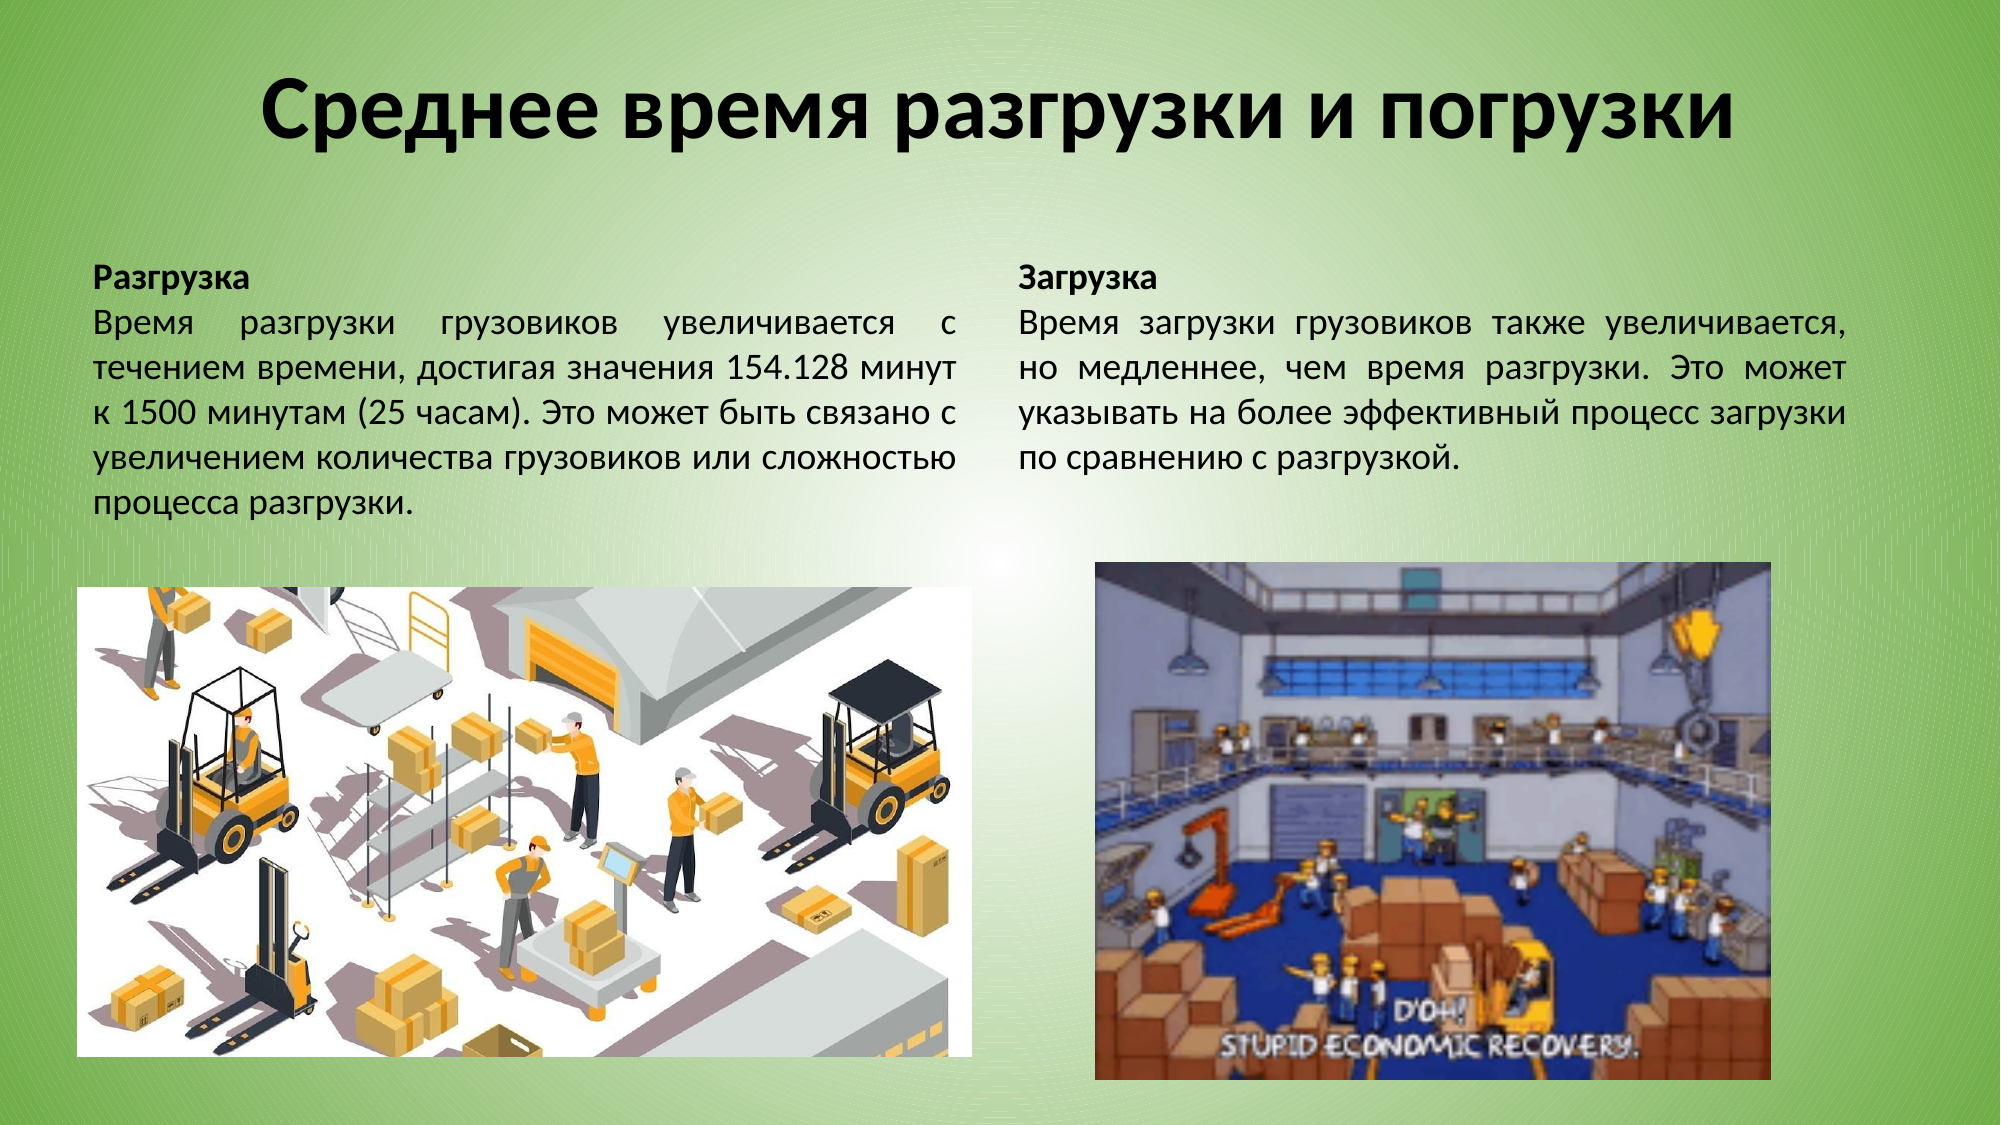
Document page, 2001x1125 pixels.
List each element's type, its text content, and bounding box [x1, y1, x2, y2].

text_box Загрузка Время загрузки грузовиков также увеличивается, но медленнее, чем время разгрузки. Это может указывать на более эффективный процесс загрузки по сравнению с разгрузкой. [1003, 244, 1863, 485]
title Среднее время разгрузки и погрузки [137, 0, 1863, 218]
text_box Разгрузка Время разгрузки грузовиков увеличивается с течением времени, достигая значения 154.128 минут к 1500 минутам (25 часам). Это может быть связано с увеличением количества грузовиков или сложностью процесса разгрузки. [77, 244, 972, 530]
picture [1094, 562, 1771, 1080]
picture [77, 587, 973, 1058]
